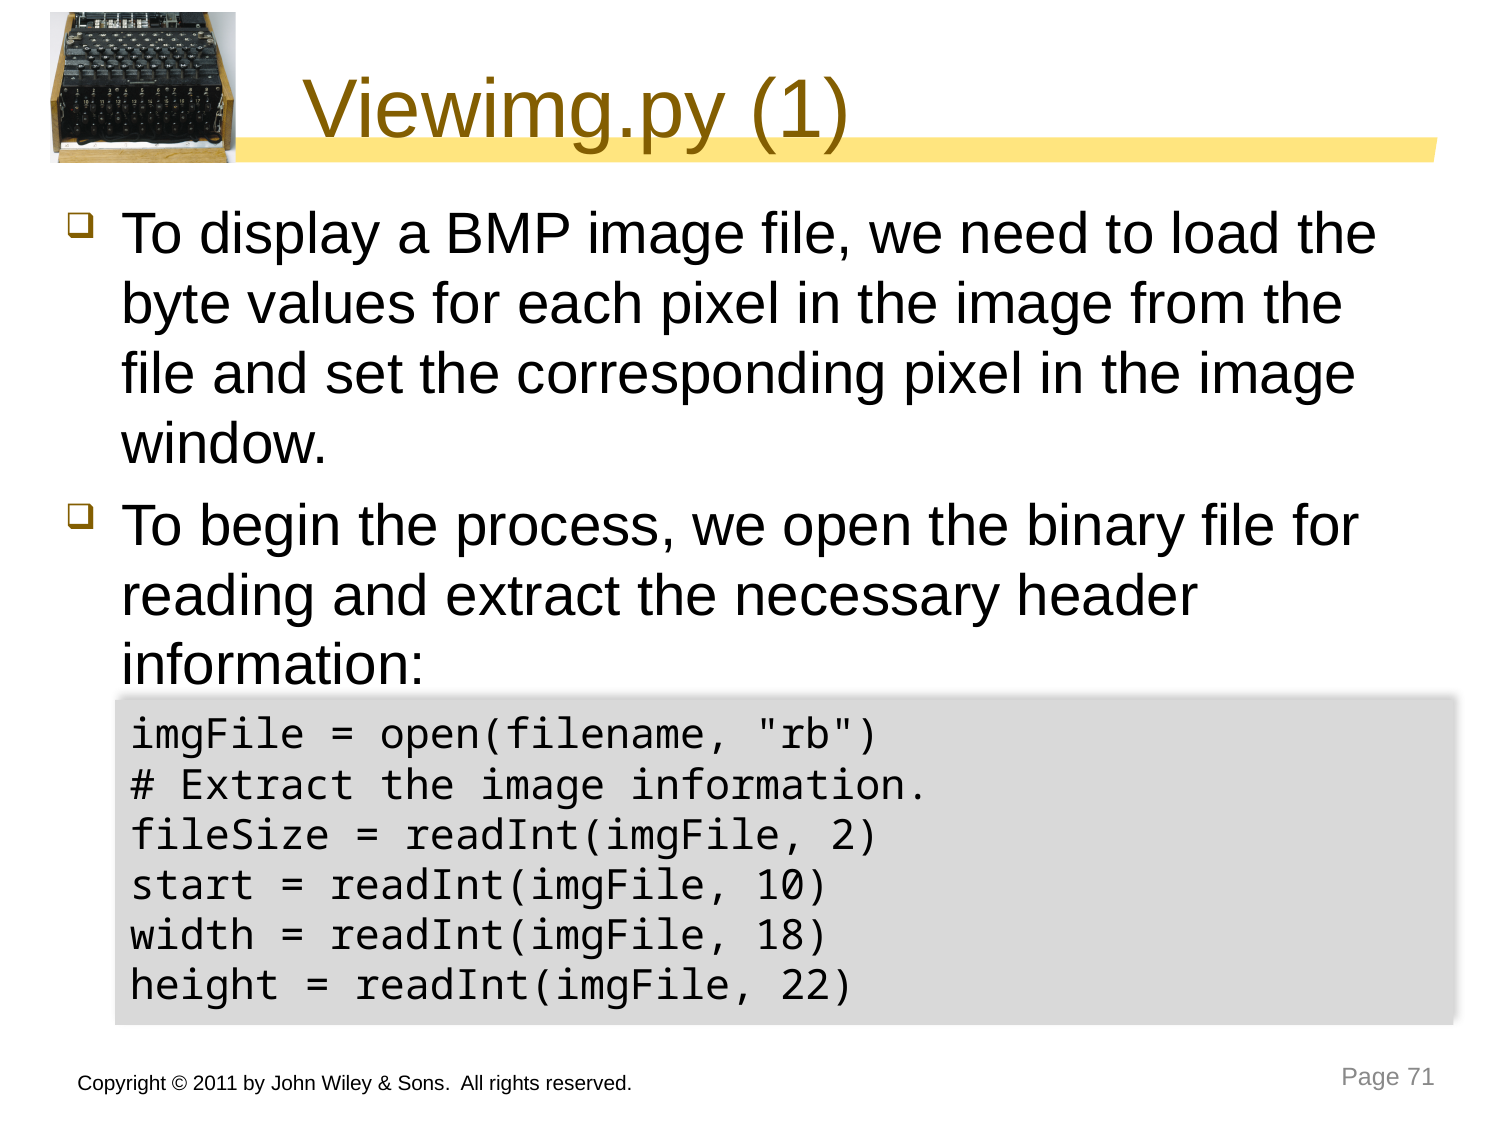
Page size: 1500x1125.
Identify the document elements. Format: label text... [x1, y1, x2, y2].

text_box imgFile = open(filename, "rb") # Extract the image information. fileSize = readInt(imgFile, 2) start = readInt(imgFile, 10) width = readInt(imgFile, 18) height = readInt(imgFile, 22) [115, 699, 1454, 1025]
list To display a BMP image file, we need to load the byte values for each pixel in the image from the file and set the corresponding pixel in the image window. To begin the process, we open the binary file for reading and extract the necessary header information: [49, 187, 1438, 1026]
slide_number Page 71 [1187, 1050, 1450, 1100]
title Viewimg.py (1) [287, 44, 1451, 163]
footer Copyright © 2011 by John Wiley & Sons. All rights reserved. [62, 1037, 726, 1104]
